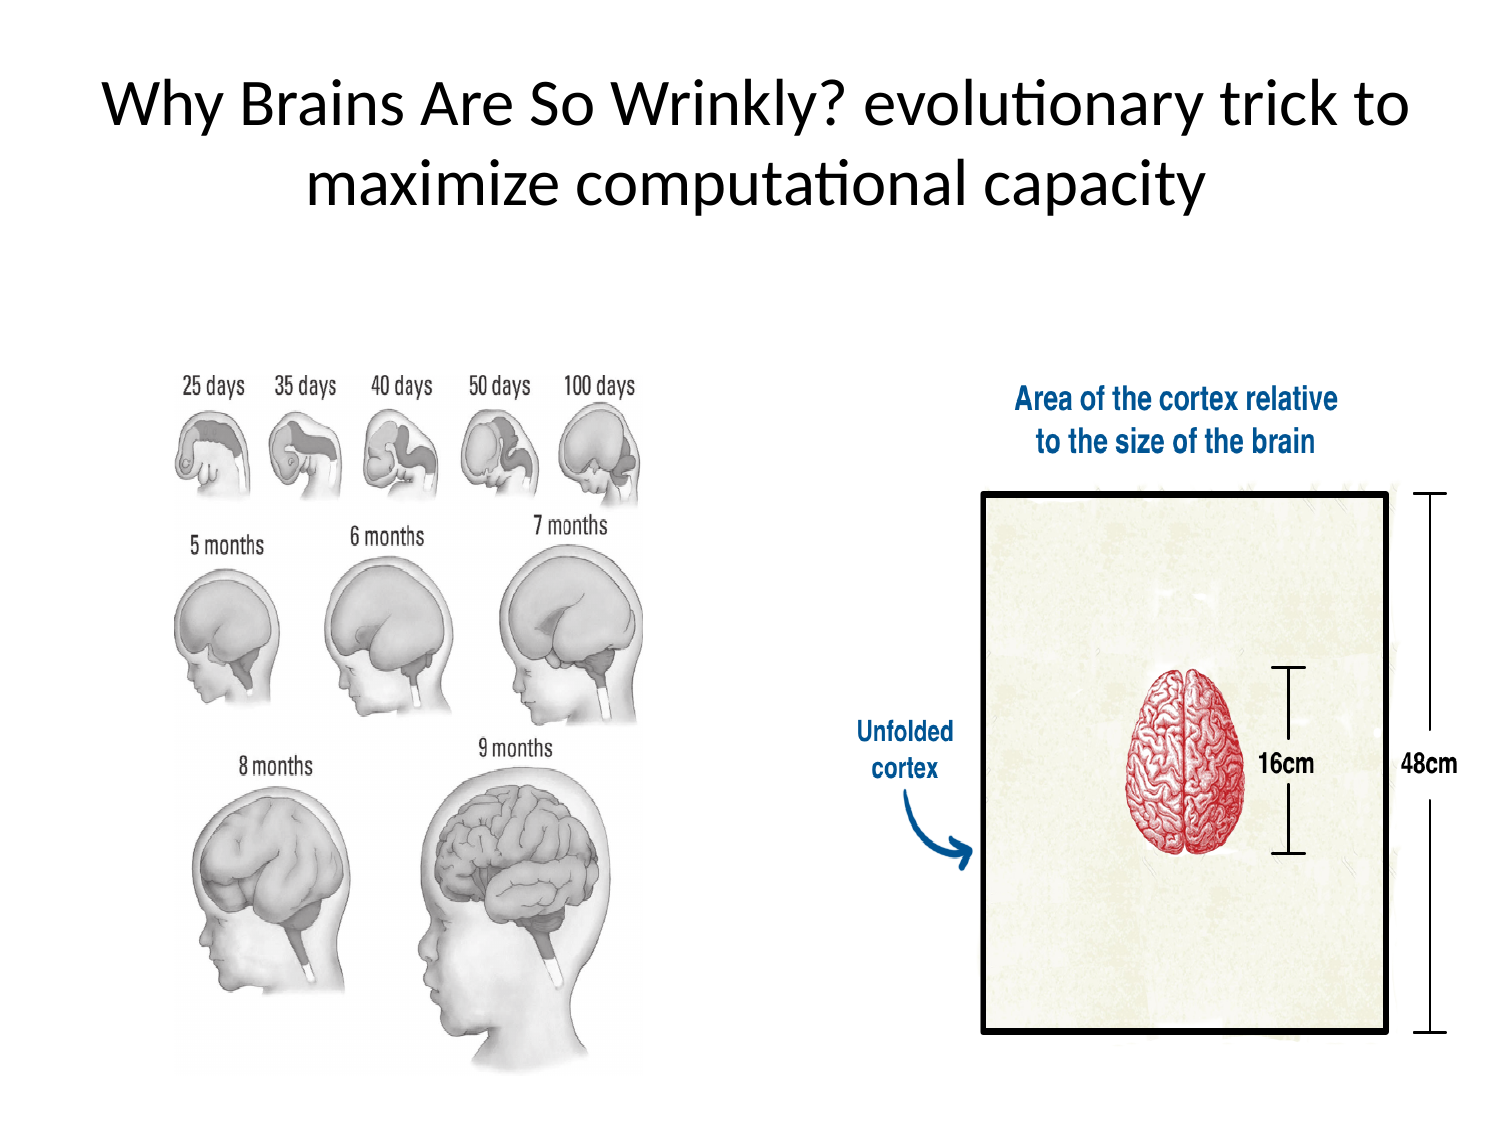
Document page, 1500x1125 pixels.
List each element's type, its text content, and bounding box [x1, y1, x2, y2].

picture [174, 374, 643, 1076]
title Why Brains Are So Wrinkly? evolutionary trick to maximize computational capacity [24, 45, 1488, 233]
picture [849, 374, 1460, 1049]
